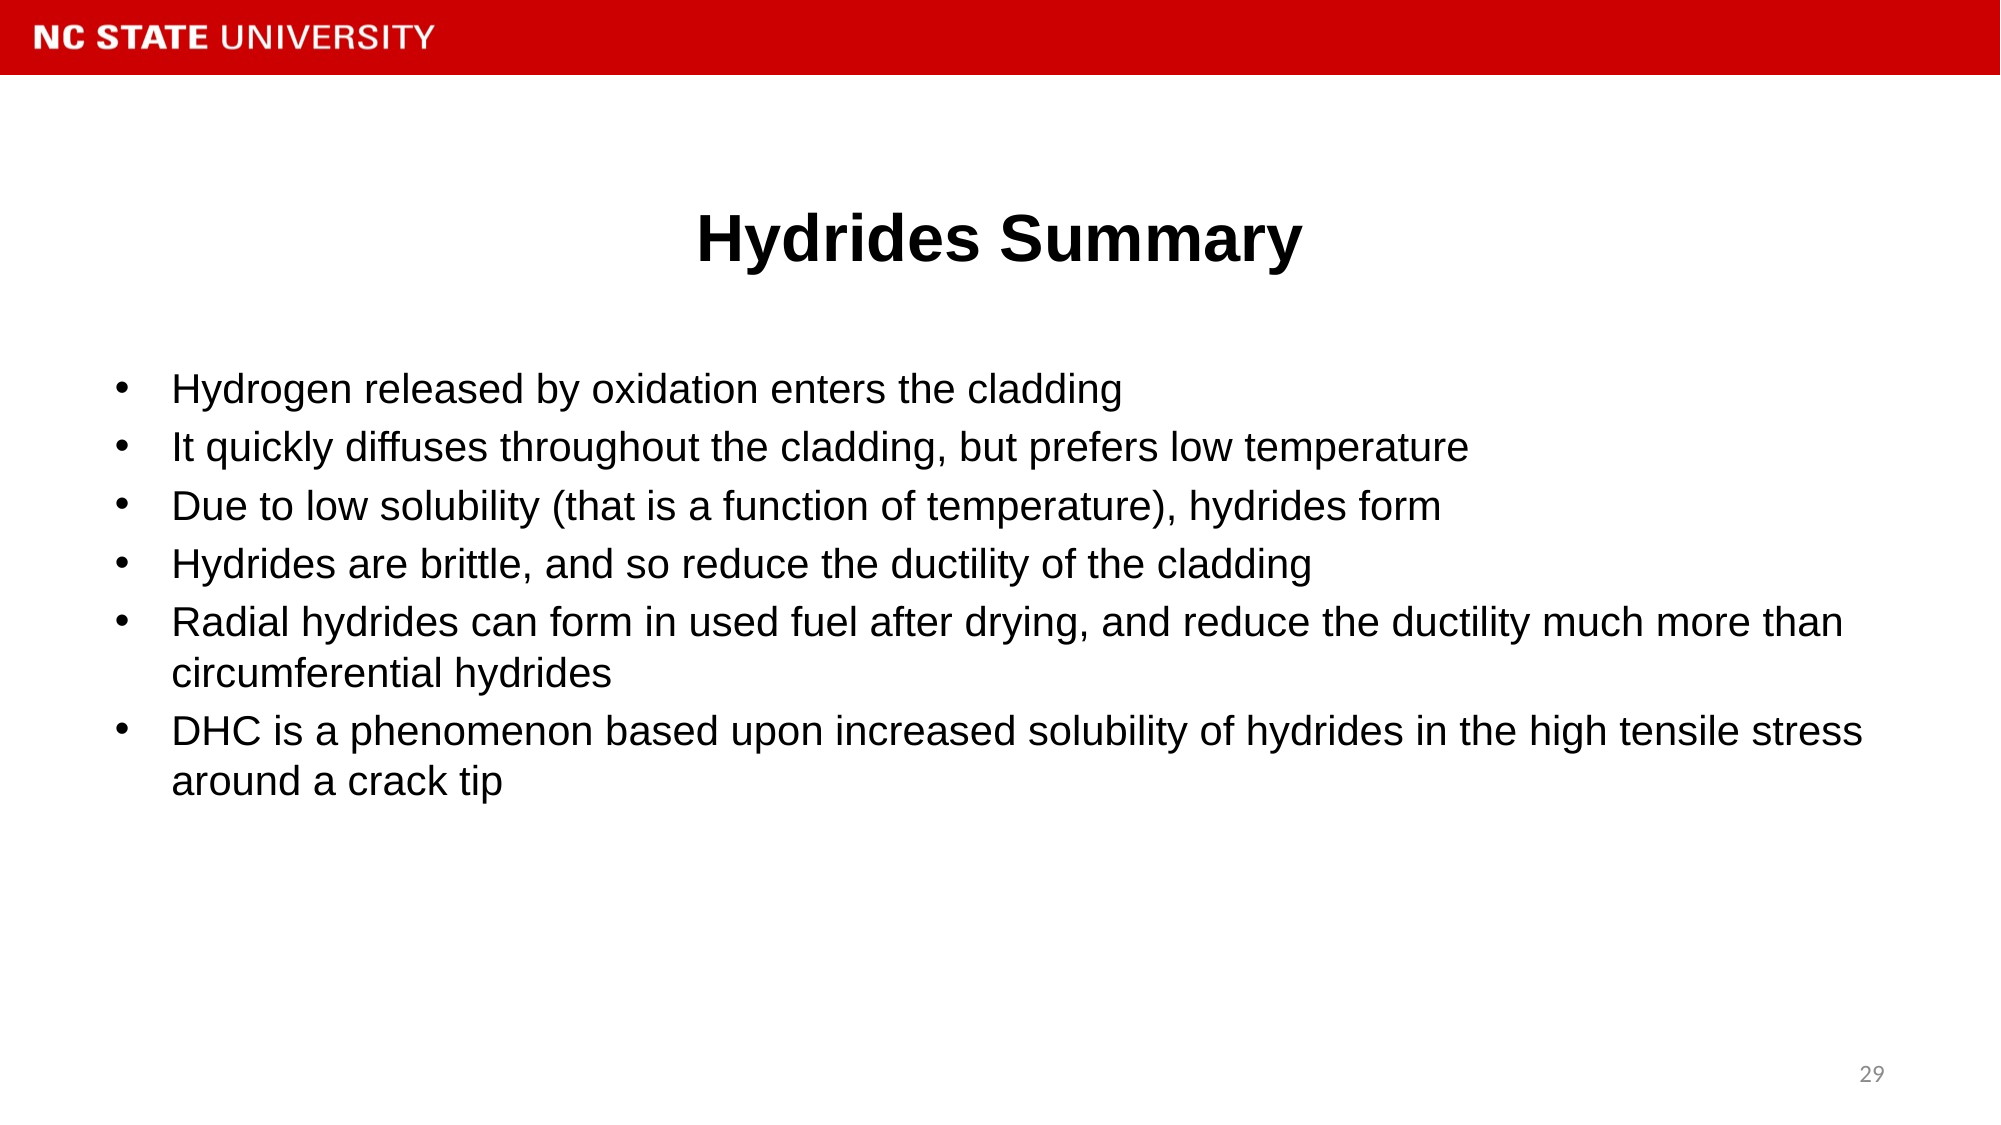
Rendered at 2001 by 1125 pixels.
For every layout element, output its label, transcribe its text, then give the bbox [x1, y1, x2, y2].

list Hydrogen released by oxidation enters the cladding It quickly diffuses throughout the cladding, but prefers low temperature Due to low solubility (that is a function of temperature), hydrides form Hydrides are brittle, and so reduce the ductility of the cladding Radial hydrides can form in used fuel after drying, and reduce the ductility much more than circumferential hydrides DHC is a phenomenon based upon increased solubility of hydrides in the high tensile stress around a crack tip [99, 354, 1900, 1005]
slide_number 29 [1433, 1042, 1900, 1103]
picture [0, 0, 2000, 75]
title Hydrides Summary [99, 147, 1900, 323]
